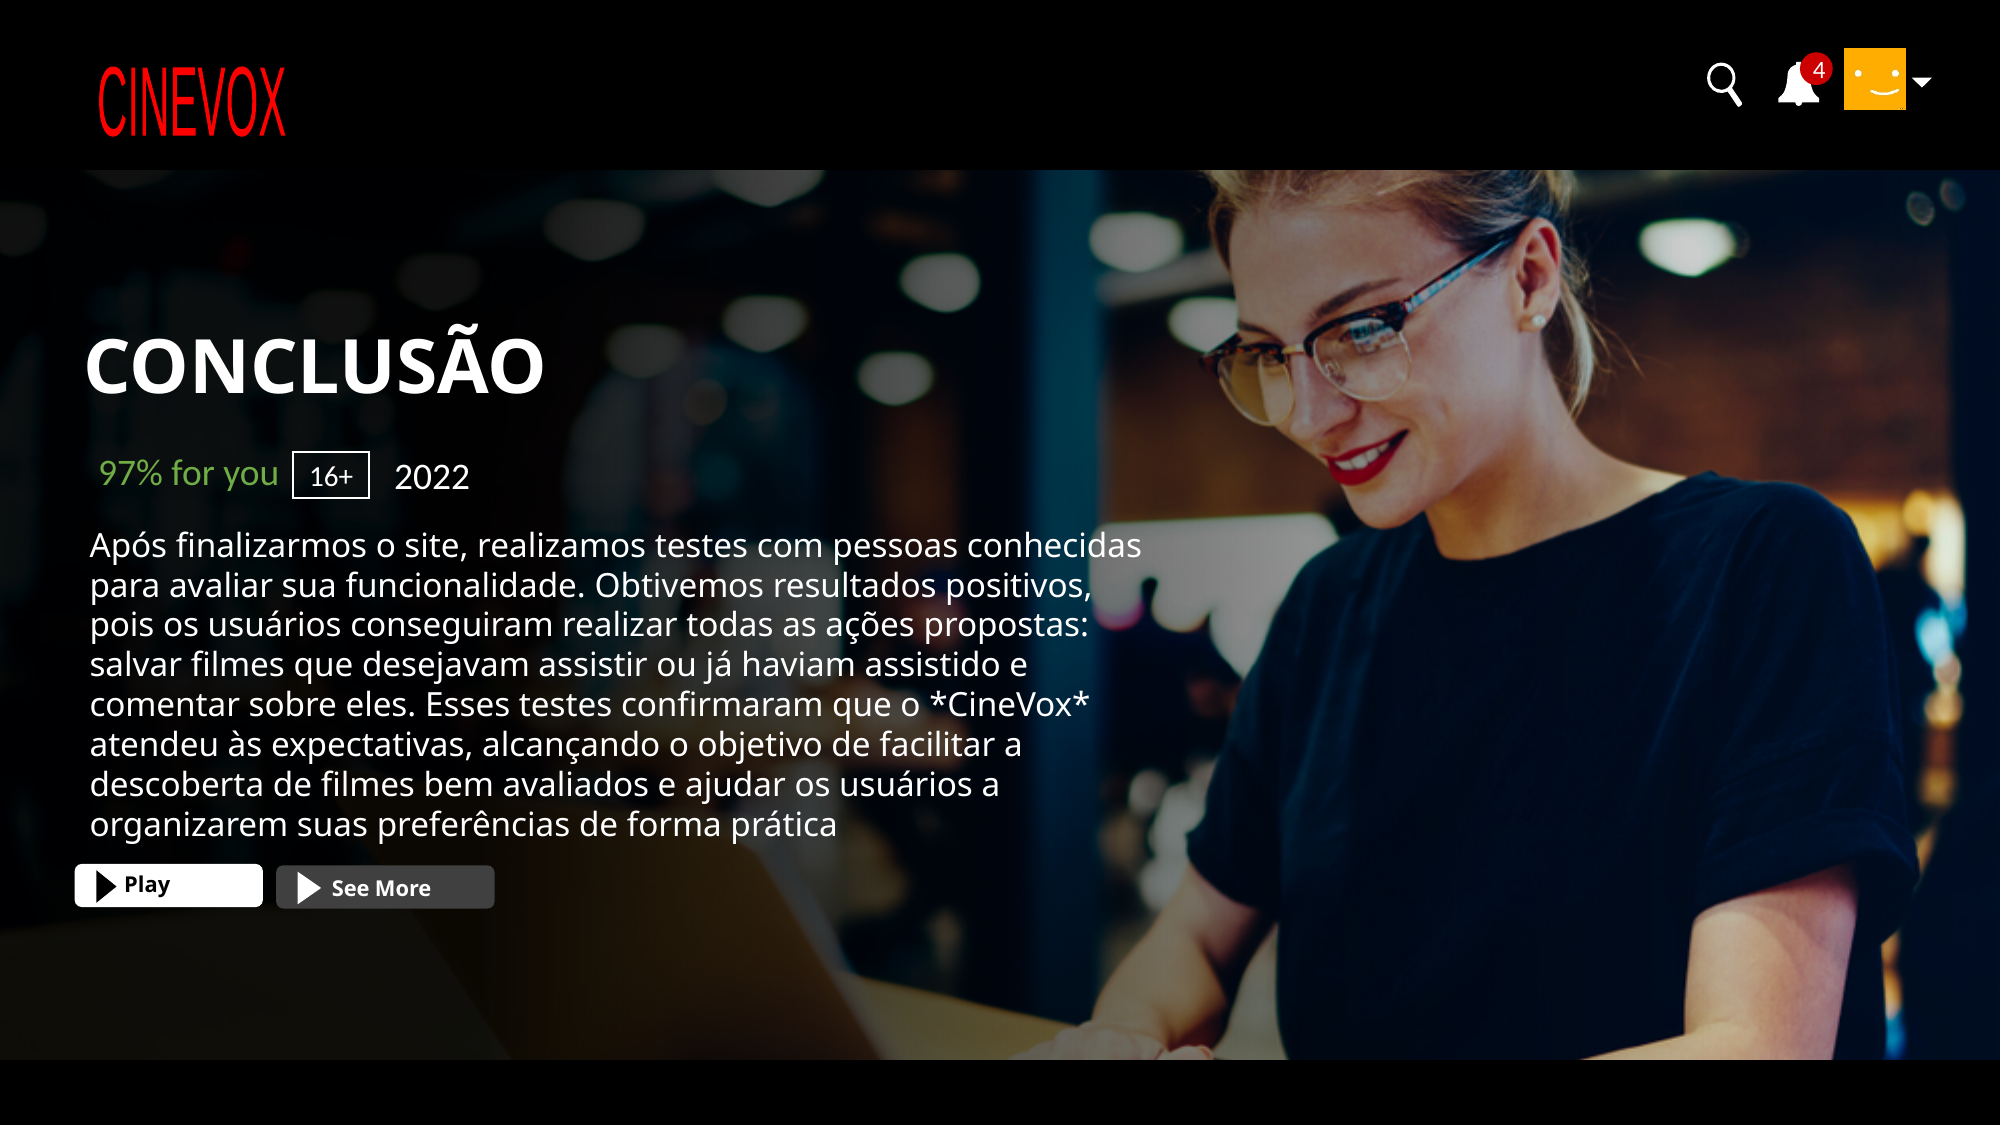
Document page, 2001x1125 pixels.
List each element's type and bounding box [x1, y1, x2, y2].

text_box [1706, 47, 1933, 110]
text_box [74, 261, 1346, 908]
picture [0, 170, 2000, 1061]
